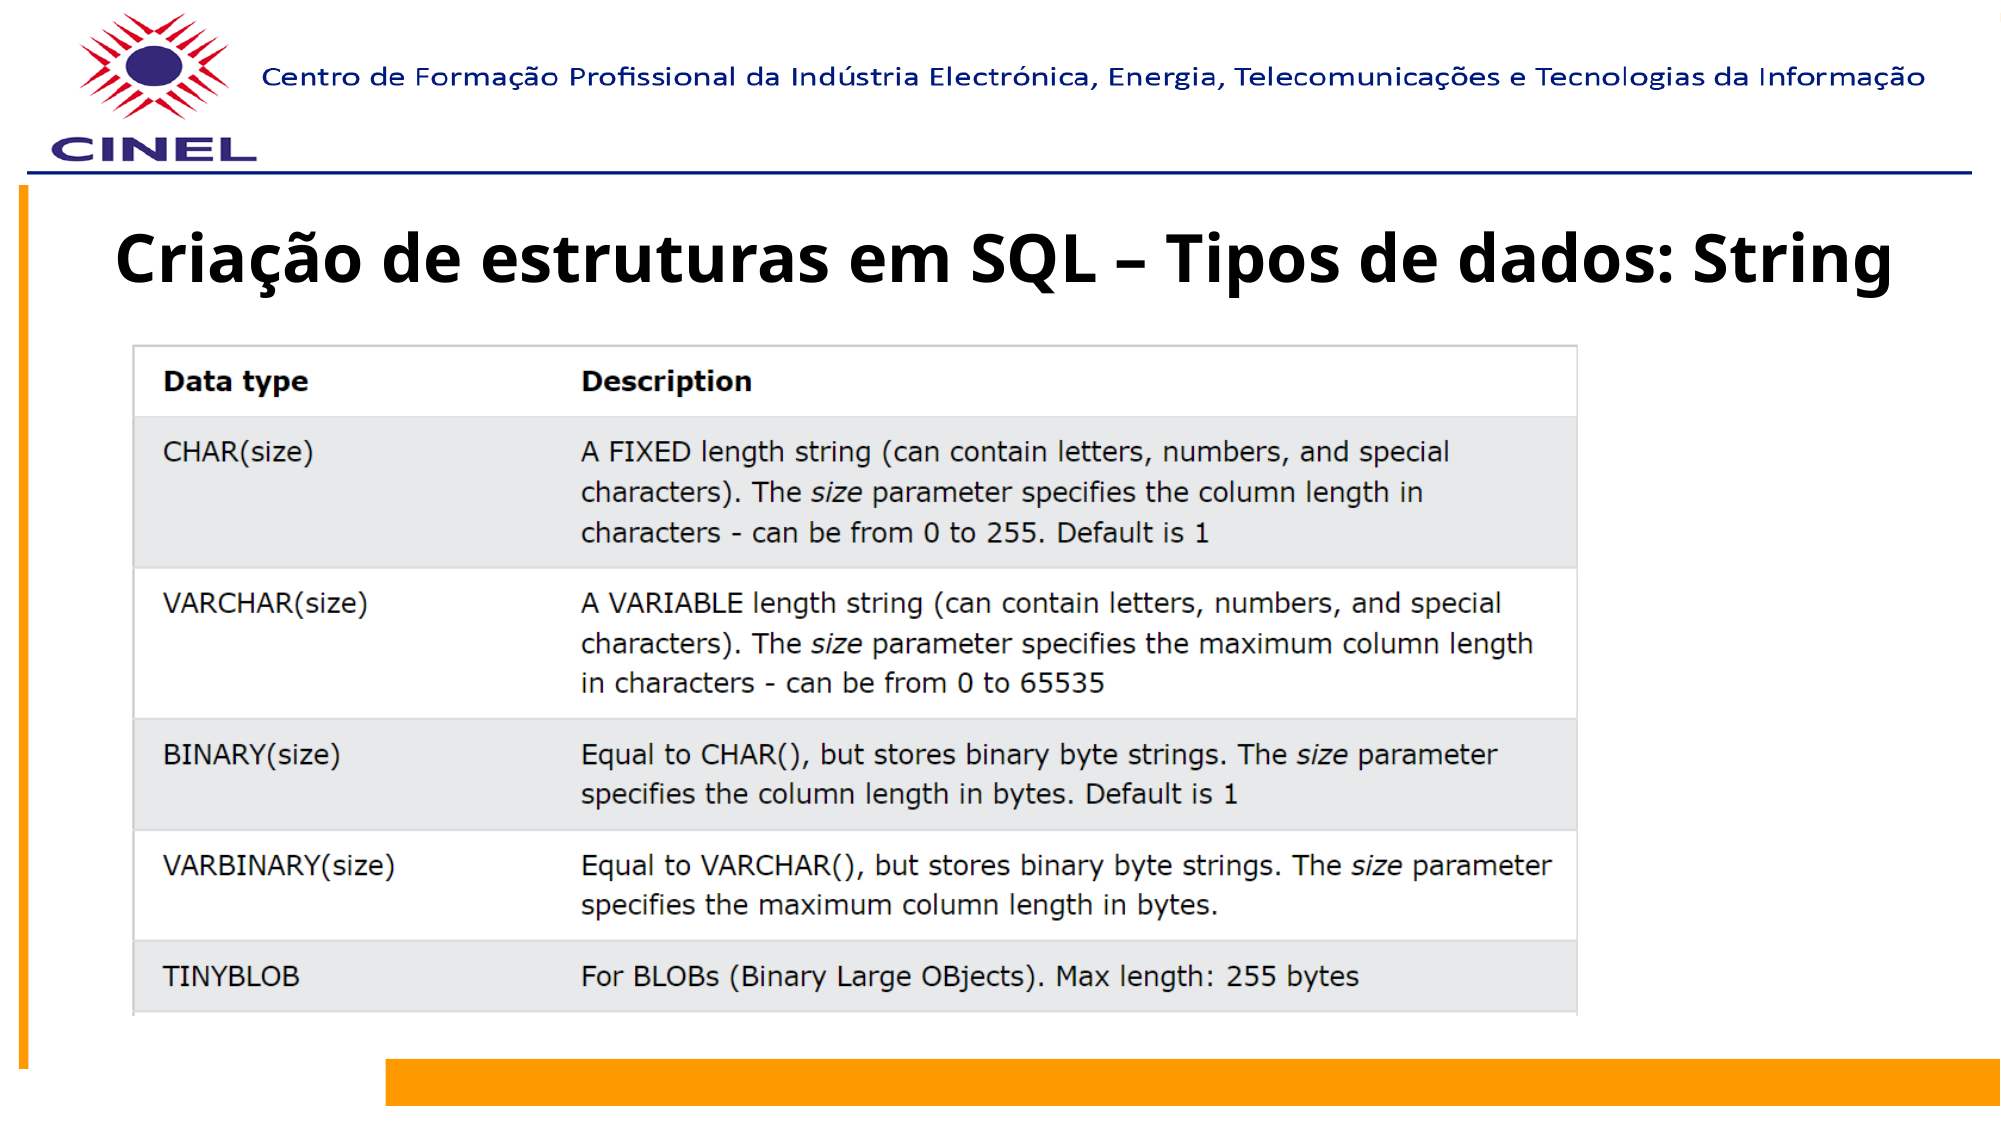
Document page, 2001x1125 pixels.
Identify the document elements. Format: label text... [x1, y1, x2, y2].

picture [7, 8, 2000, 185]
picture [124, 328, 1585, 1017]
title Criação de estruturas em SQL – Tipos de dados: String [99, 162, 2000, 350]
